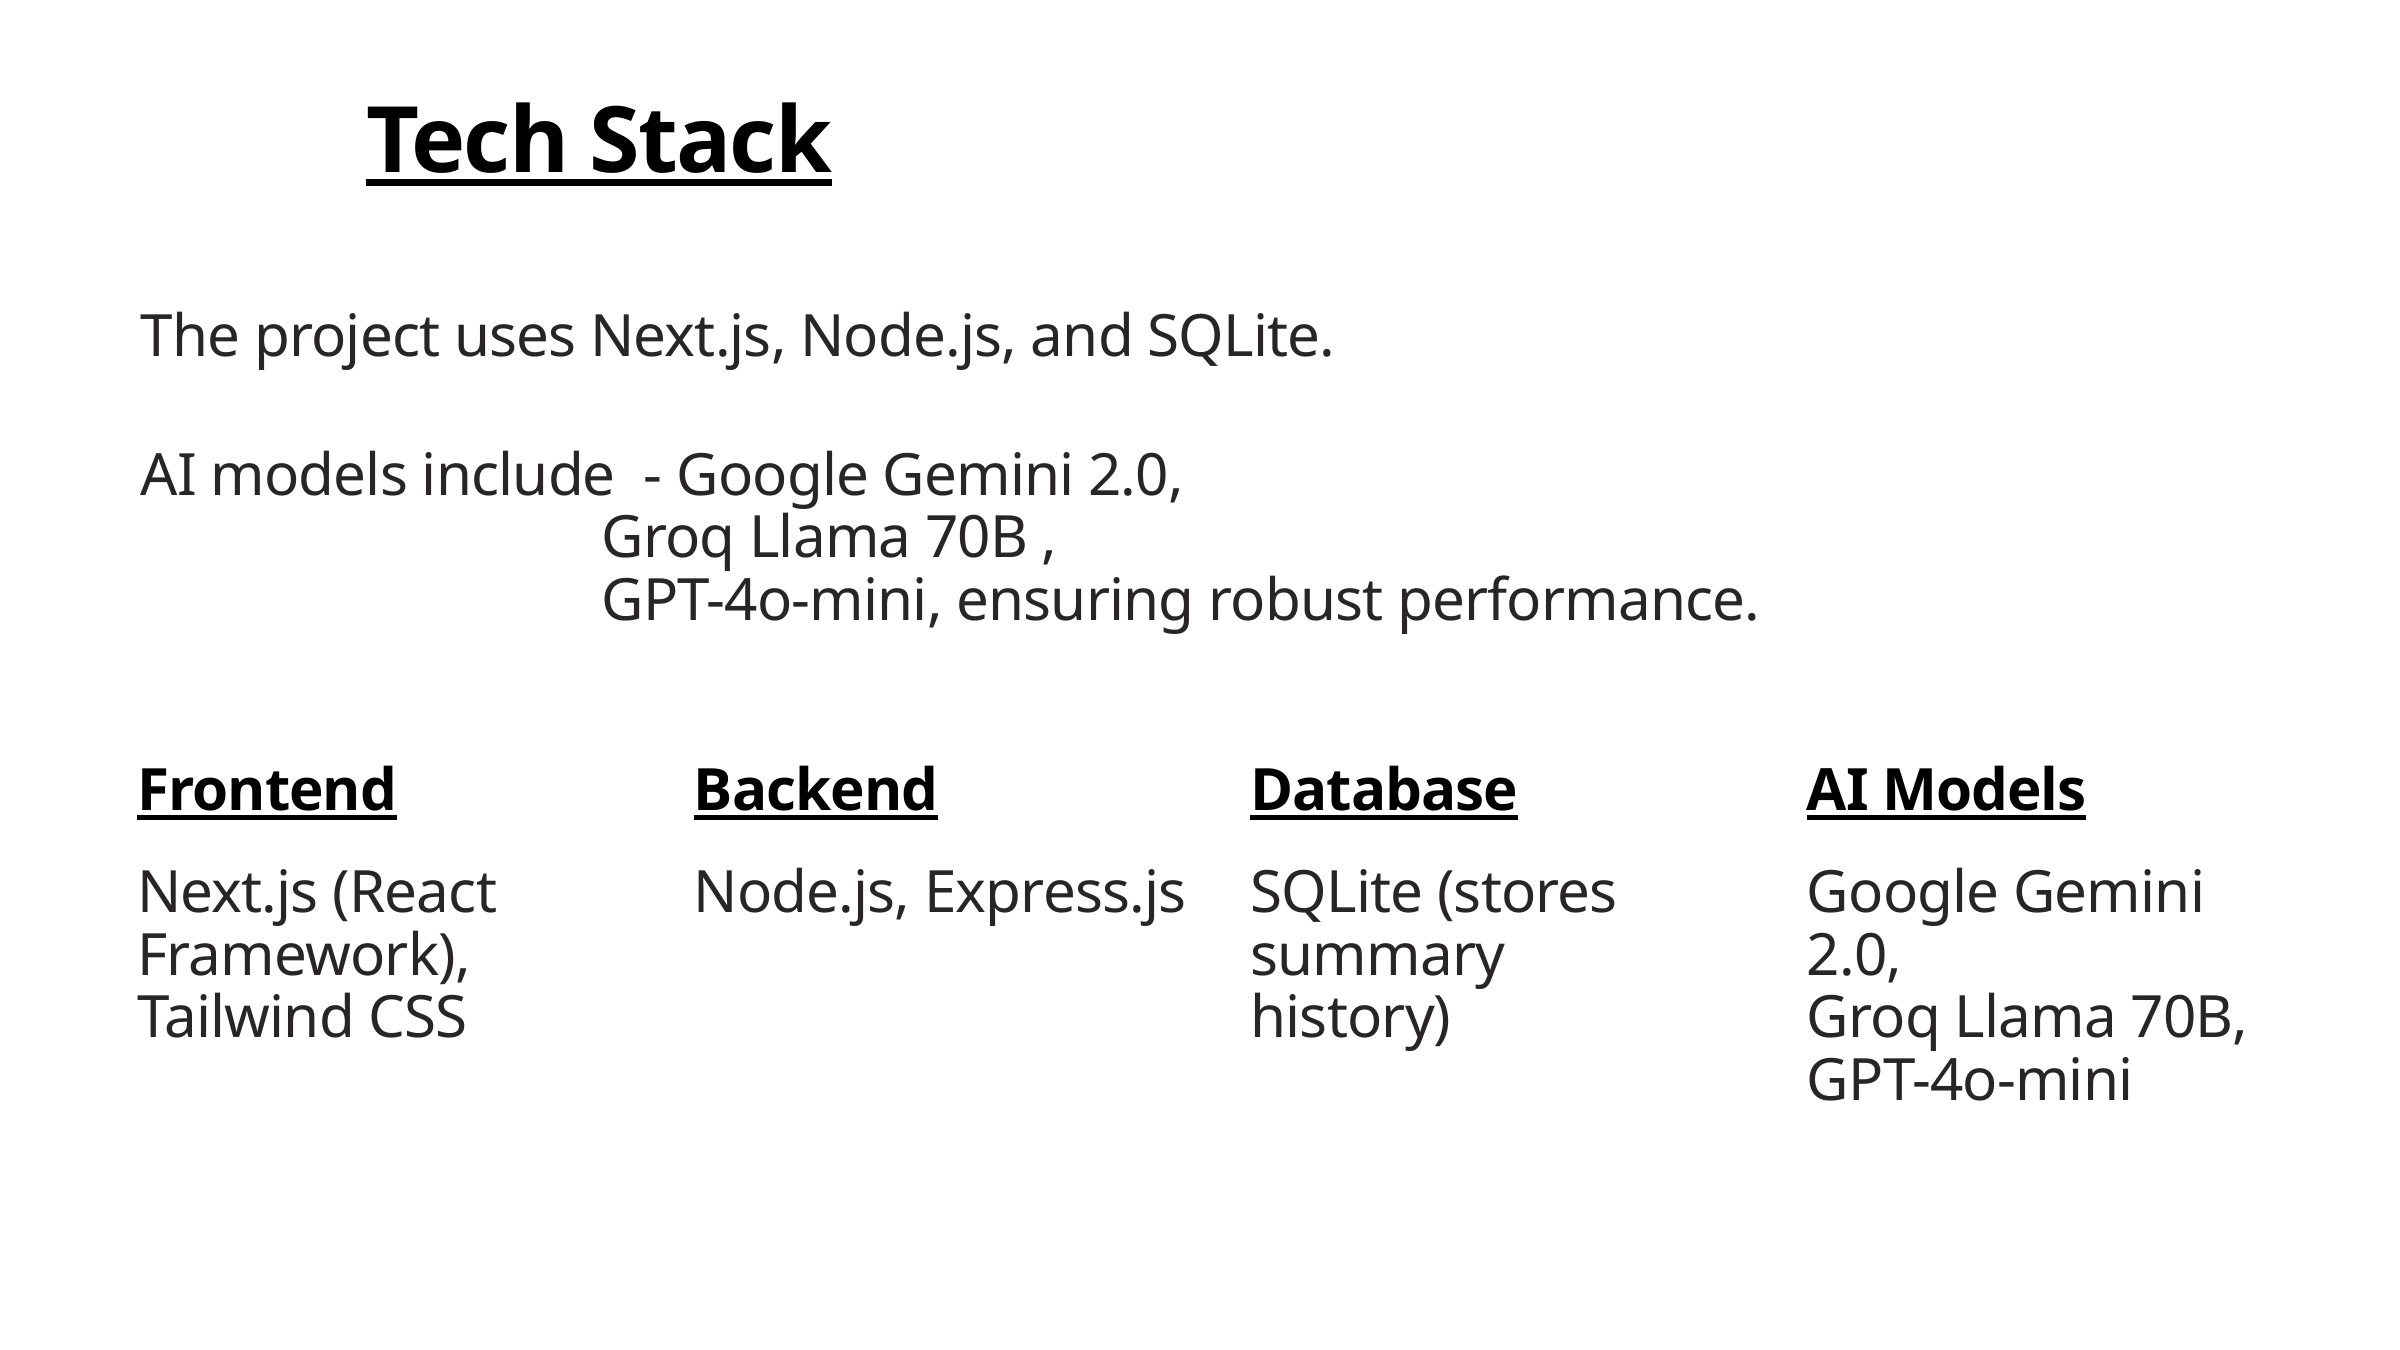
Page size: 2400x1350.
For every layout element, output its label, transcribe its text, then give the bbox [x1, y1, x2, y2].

text_box Google Gemini 2.0, Groq Llama 70B, GPT-4o-mini [1806, 861, 2267, 988]
text_box AI models include - Google Gemini 2.0, Groq Llama 70B , GPT-4o-mini, ensuring robust performance. [140, 444, 2266, 508]
text_box The project uses Next.js, Node.js, and SQLite. [140, 305, 2266, 369]
text_box Node.js, Express.js [693, 861, 1154, 925]
text_box Frontend [137, 764, 597, 823]
text_box SQLite (stores summary history) [1250, 861, 1710, 988]
text_box Next.js (React Framework), Tailwind CSS [137, 861, 597, 988]
text_box Tech Stack [137, 75, 1062, 192]
text_box Backend [693, 764, 1154, 823]
text_box Database [1250, 764, 1710, 823]
text_box AI Models [1806, 764, 2267, 823]
